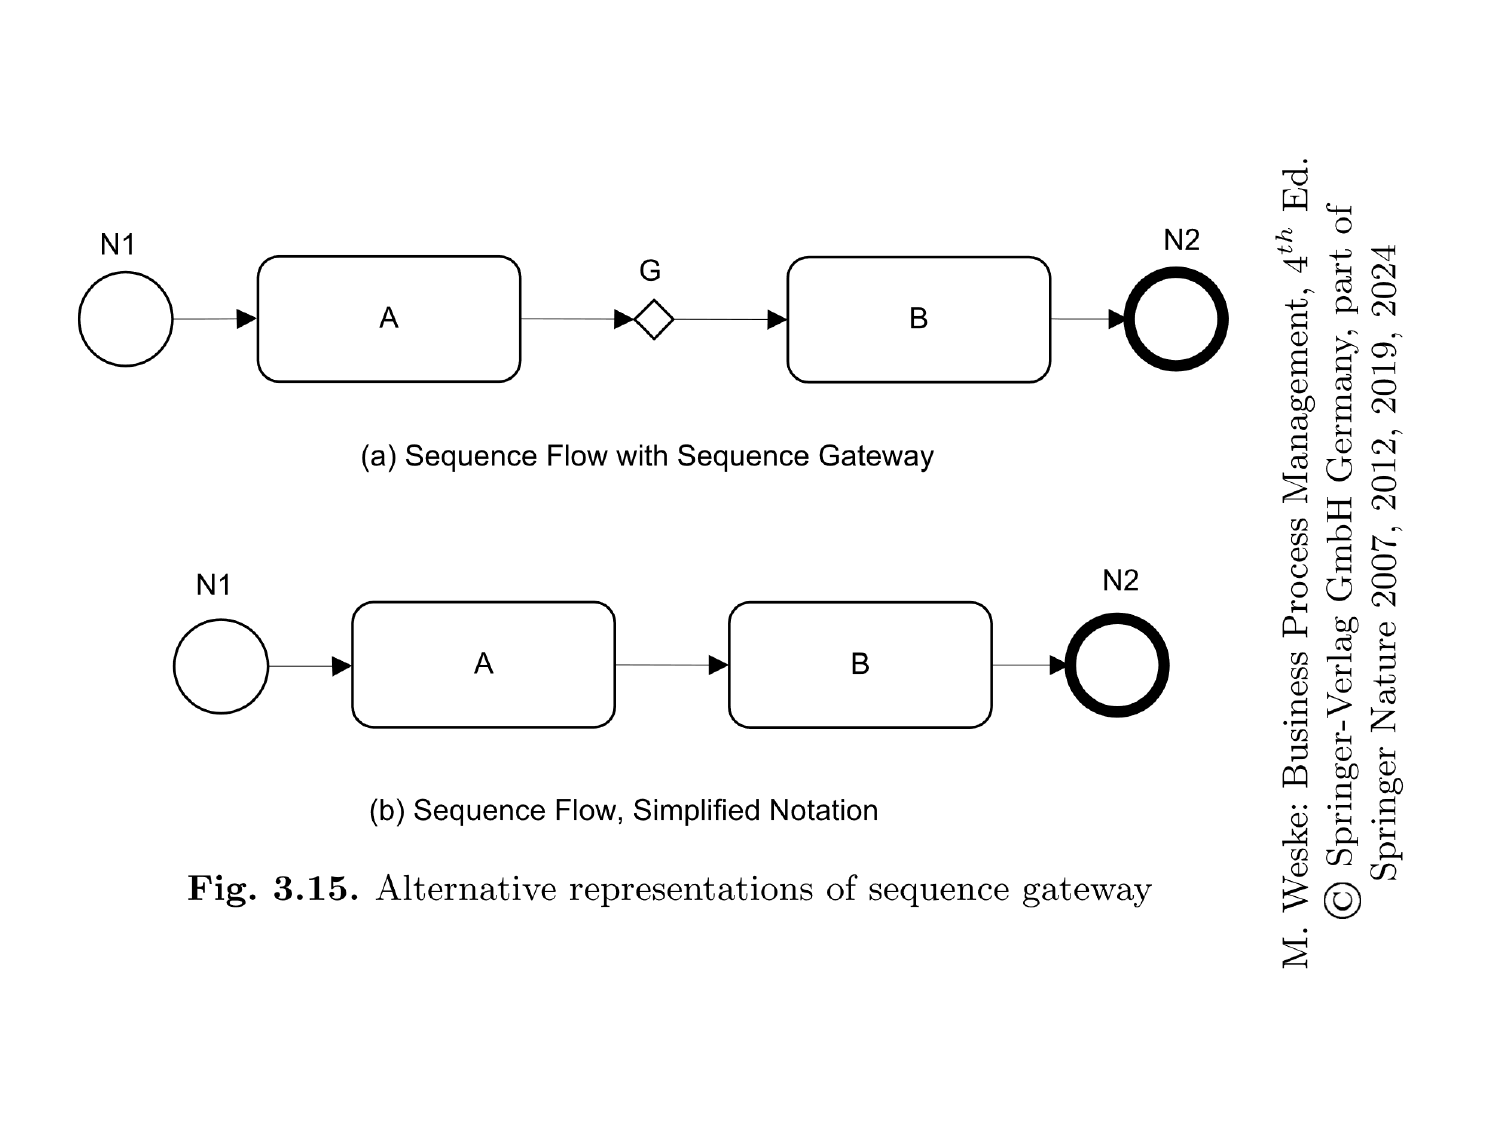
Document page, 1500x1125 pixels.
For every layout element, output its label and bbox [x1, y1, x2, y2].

picture [74, 104, 1425, 1021]
